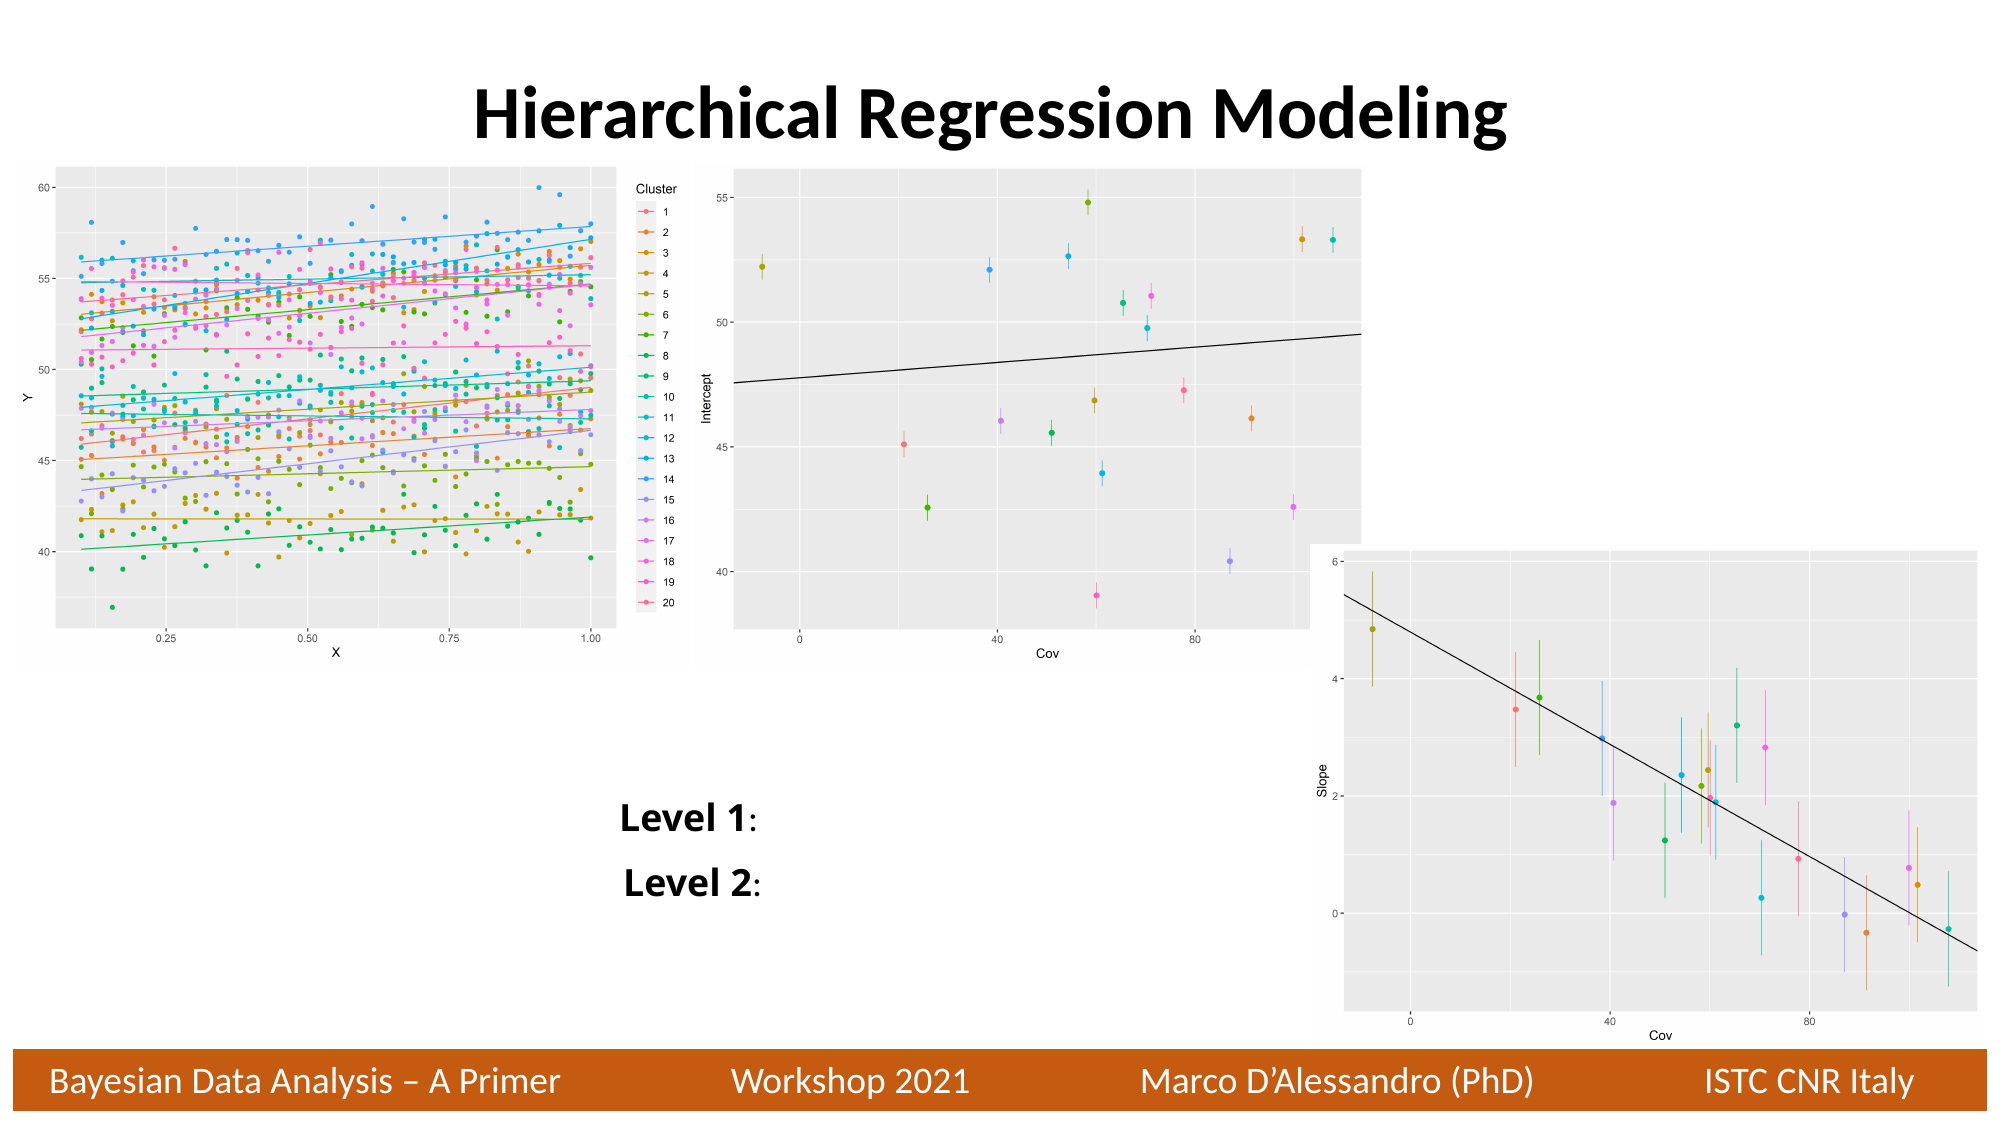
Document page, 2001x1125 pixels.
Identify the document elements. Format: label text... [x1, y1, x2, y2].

text_box Bayesian Data Analysis – A Primer Workshop 2021 Marco D’Alessandro (PhD) ISTC CNR Italy [34, 1048, 1969, 1109]
picture [694, 162, 1984, 1049]
picture [16, 160, 690, 666]
text_box [12, 1048, 1988, 1112]
text_box Hierarchical Regression Modeling [444, 55, 1539, 161]
